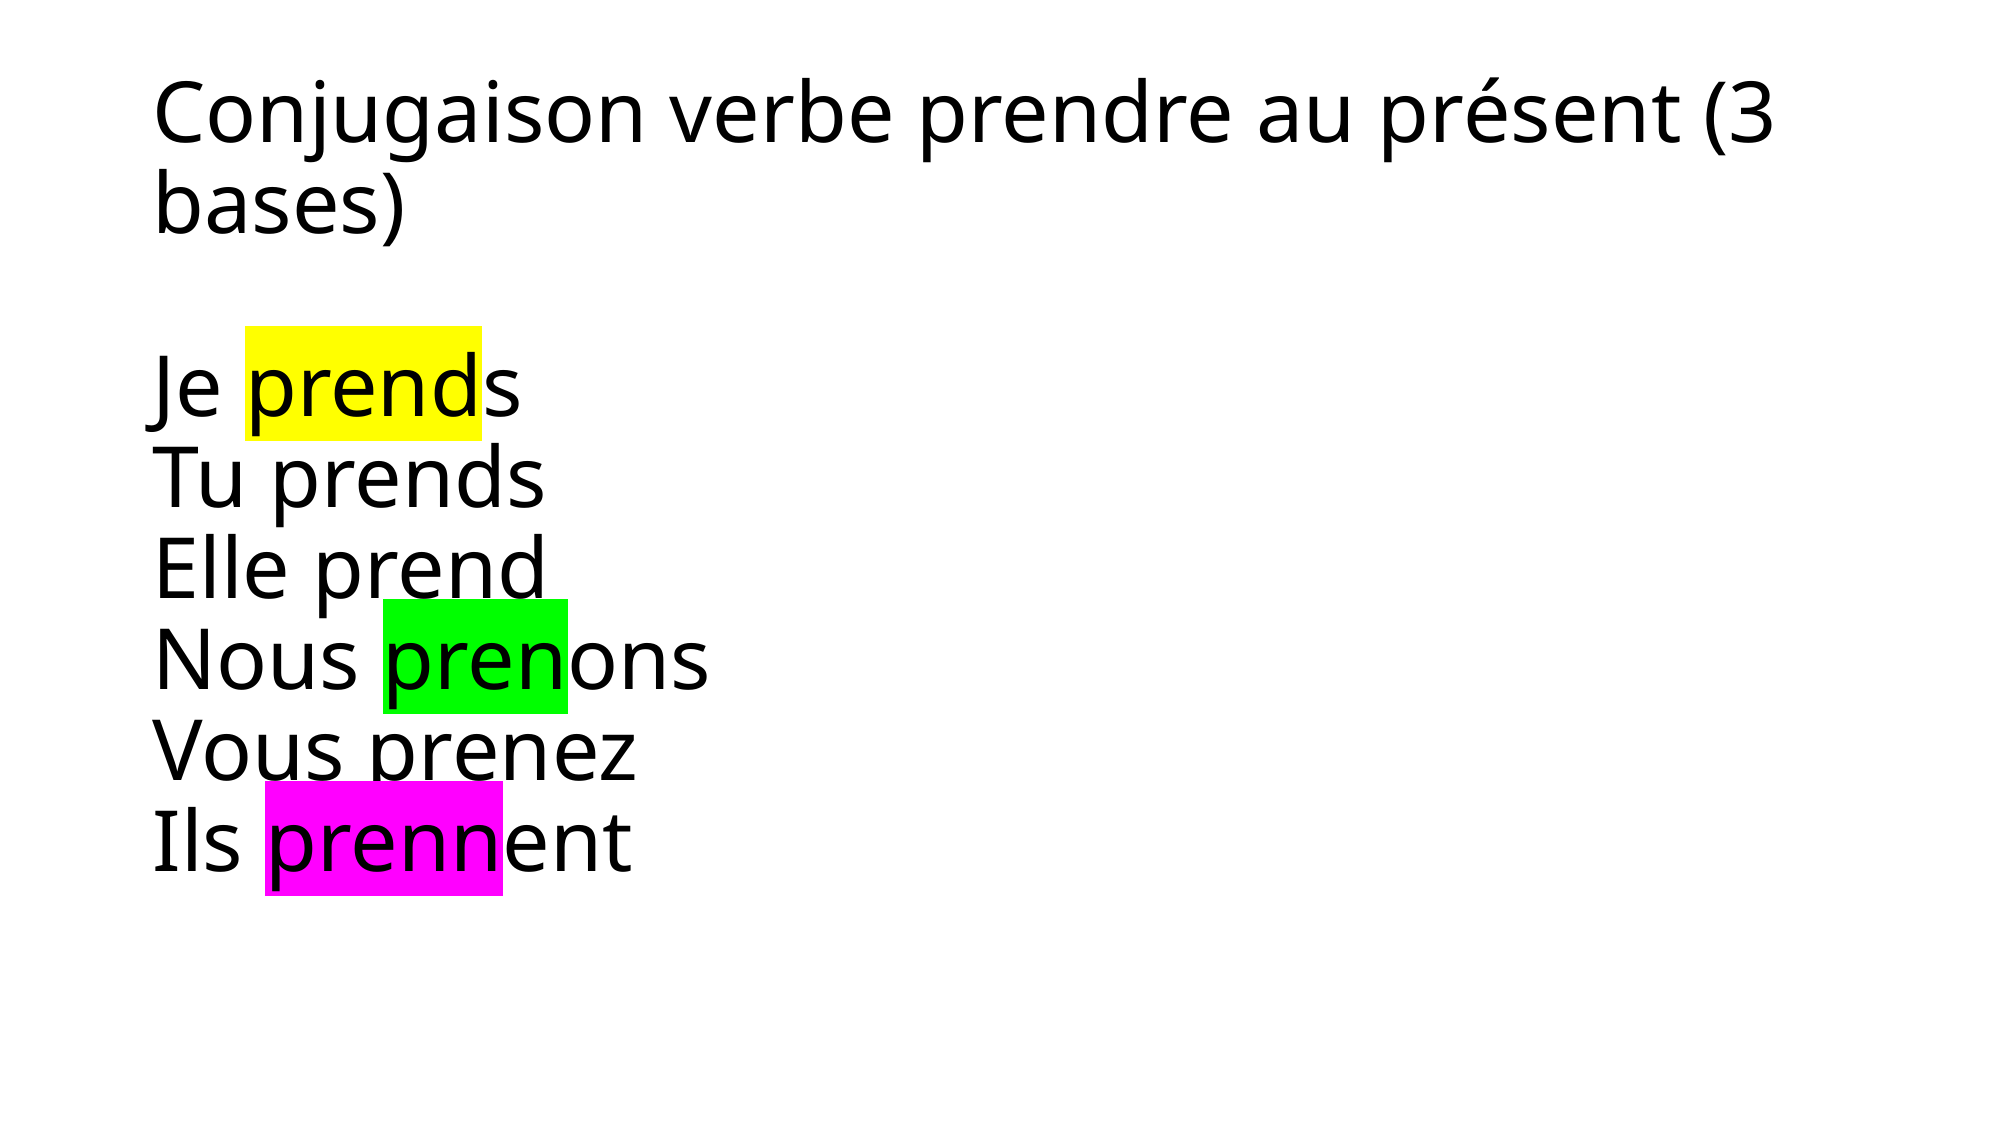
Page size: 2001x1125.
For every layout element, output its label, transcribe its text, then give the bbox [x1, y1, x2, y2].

title Conjugaison verbe prendre au présent (3 bases) Je prends Tu prends Elle prend Nous prenons Vous prenez Ils prennent [137, 59, 1863, 900]
